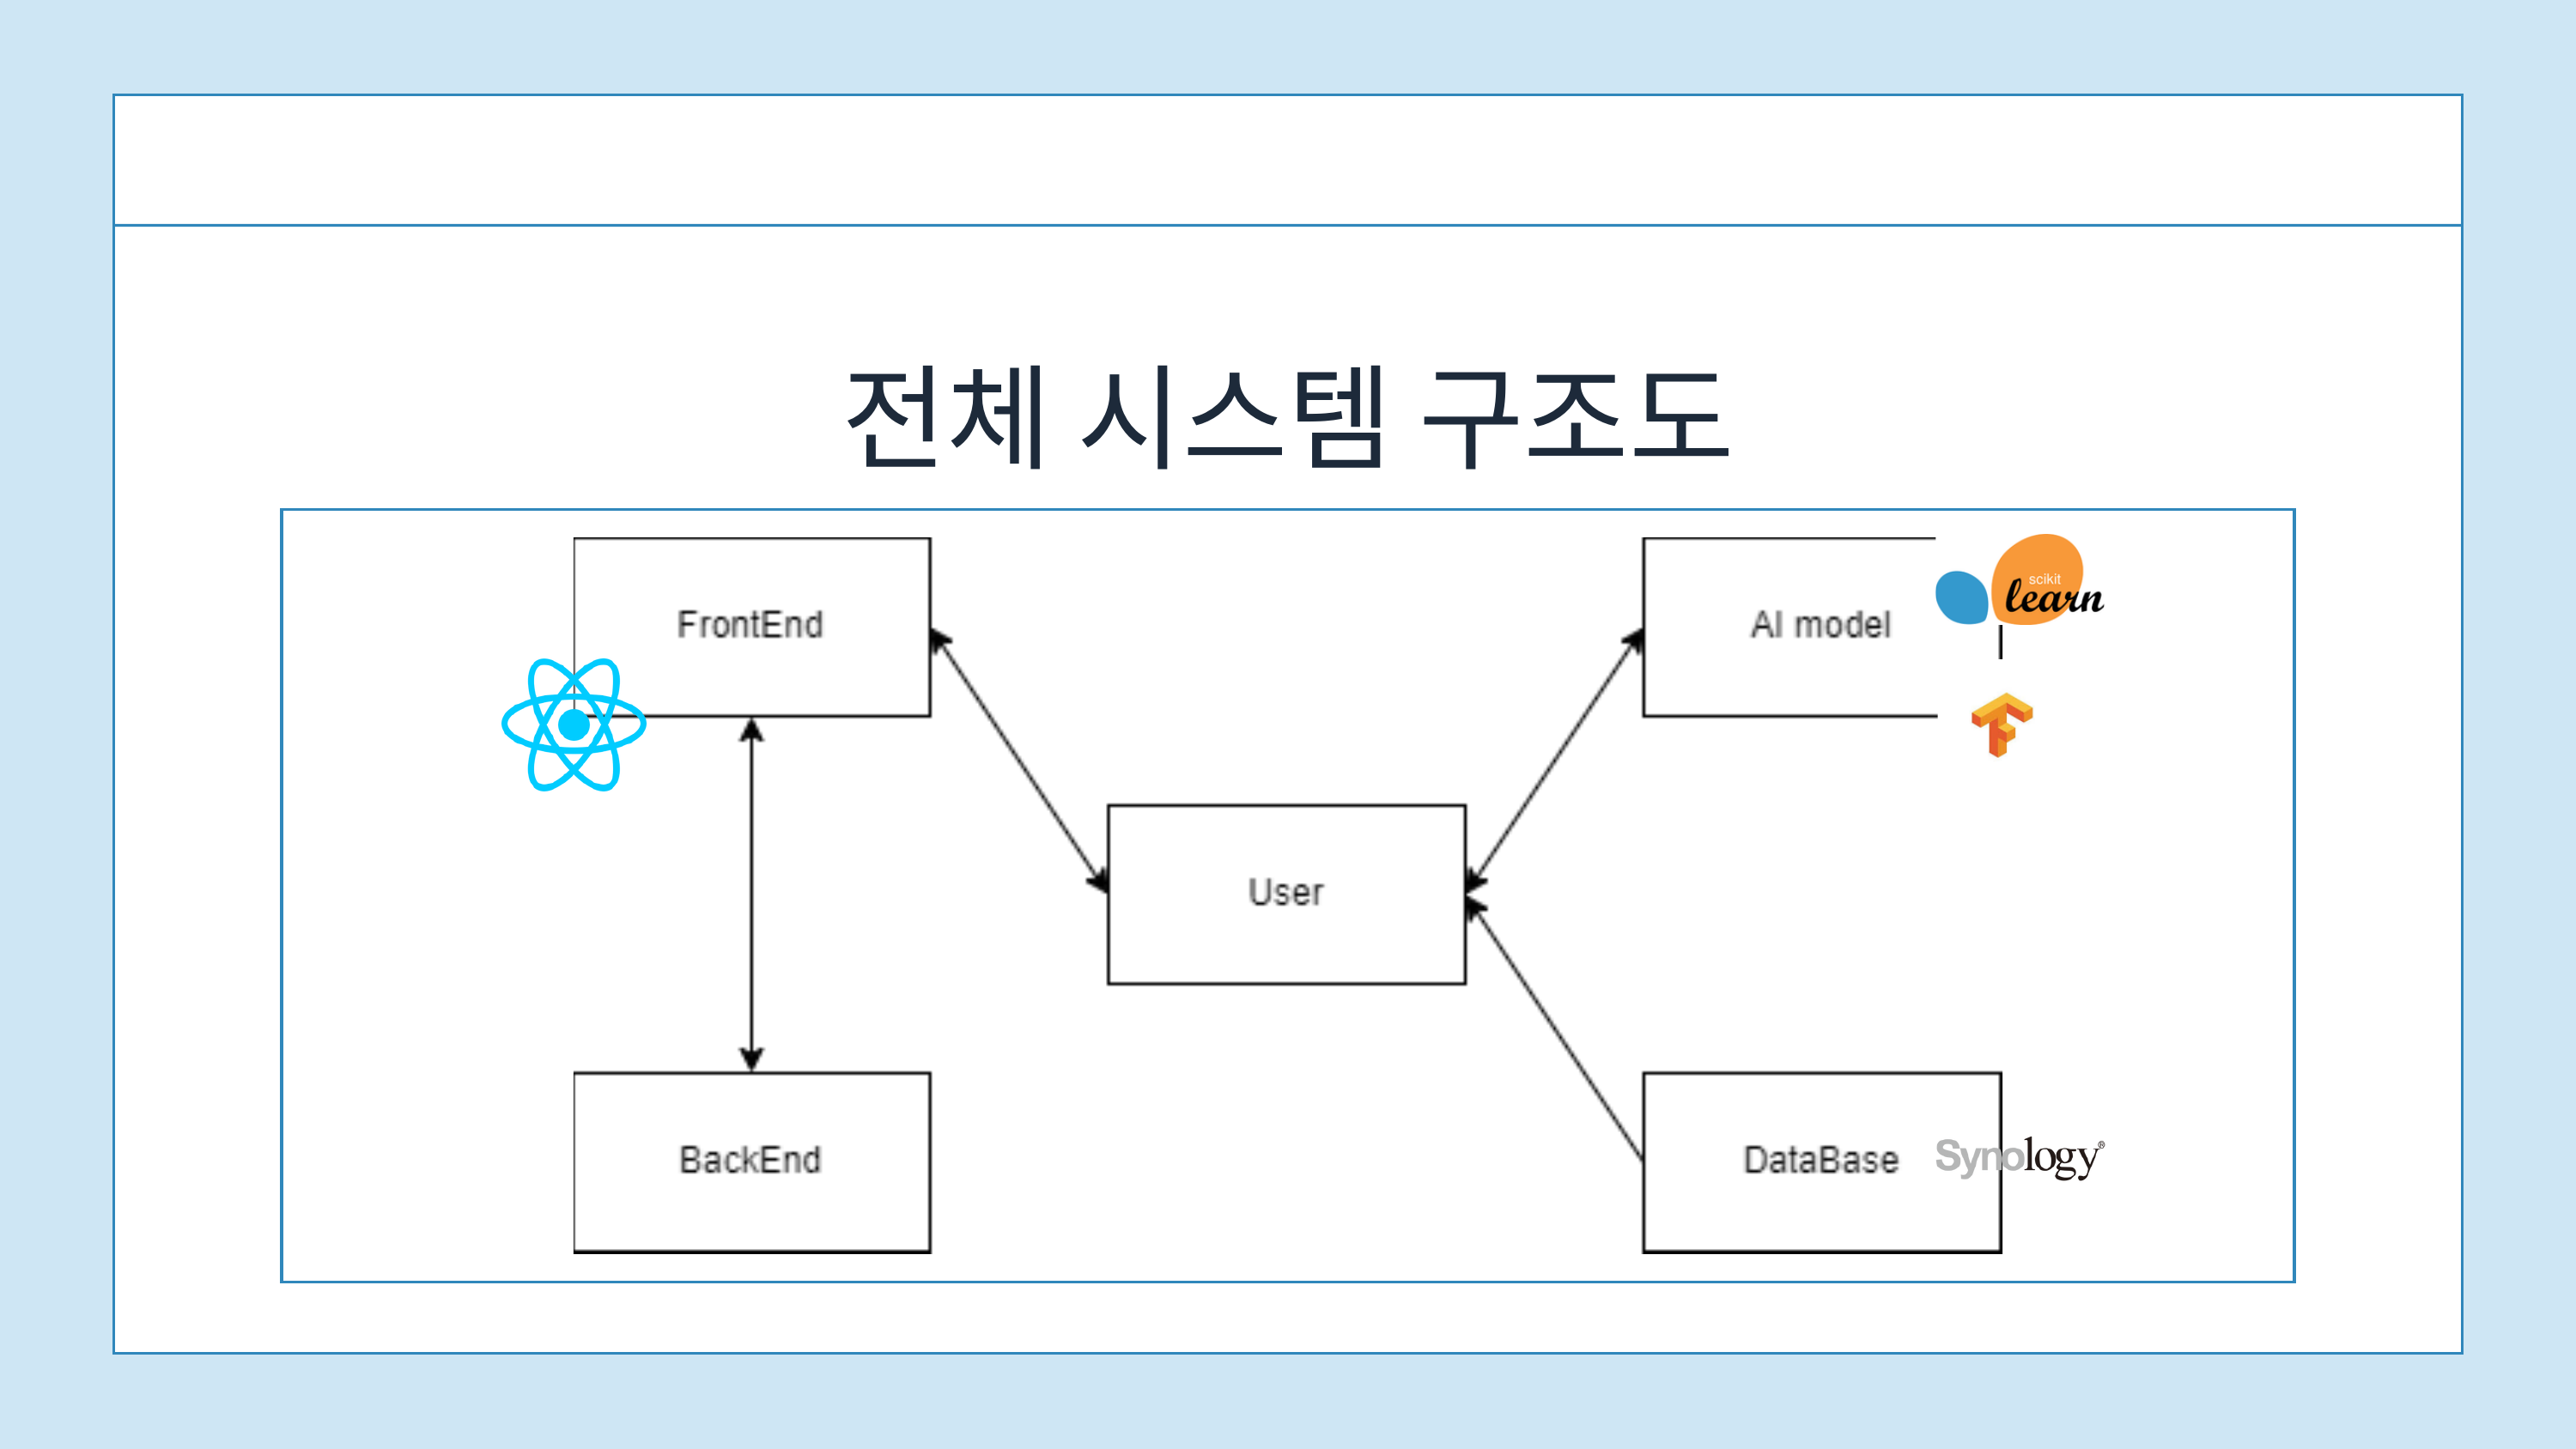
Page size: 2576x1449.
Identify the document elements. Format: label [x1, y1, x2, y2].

text_box [281, 509, 2295, 1282]
text_box [113, 94, 2463, 1354]
